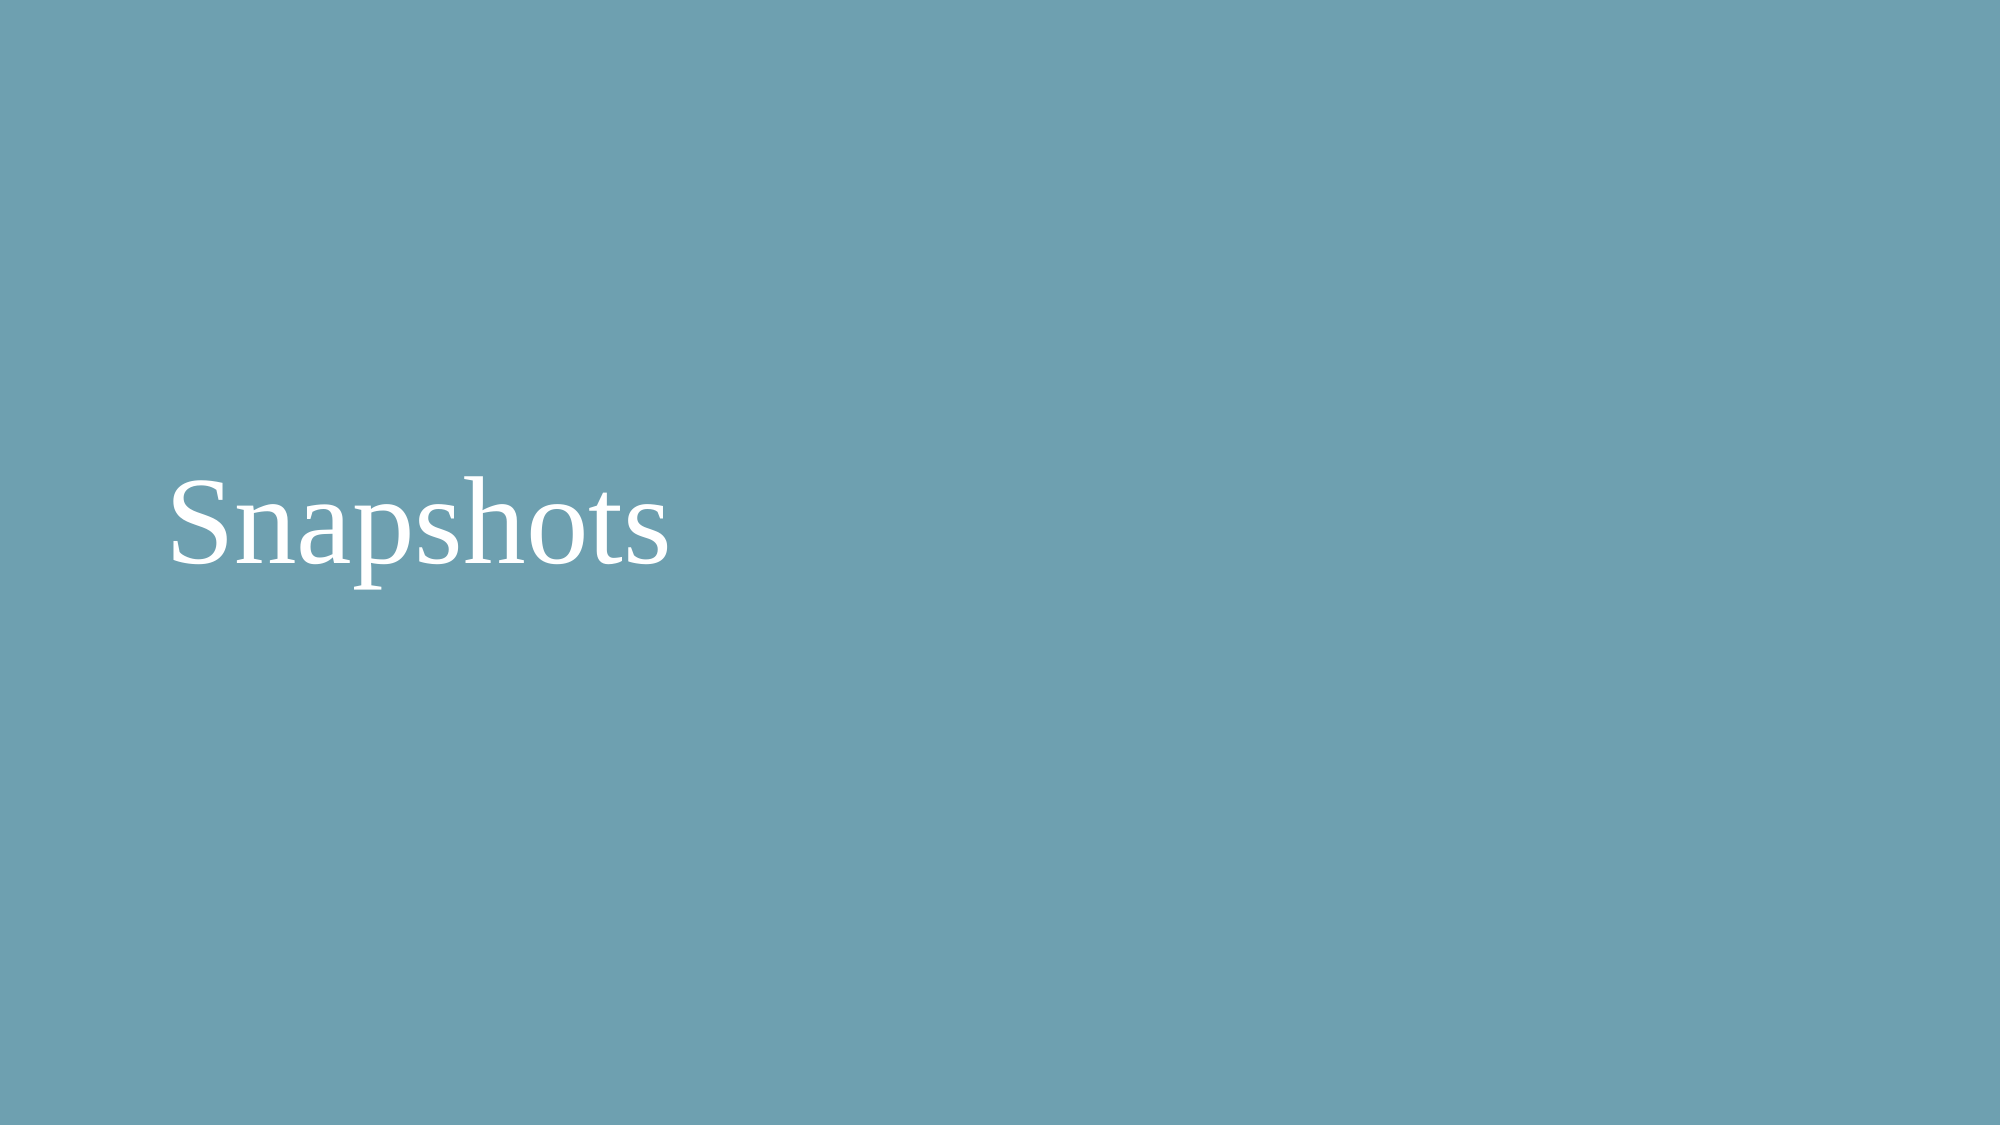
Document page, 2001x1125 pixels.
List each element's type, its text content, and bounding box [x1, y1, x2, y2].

title Snapshots [0, 341, 2000, 596]
